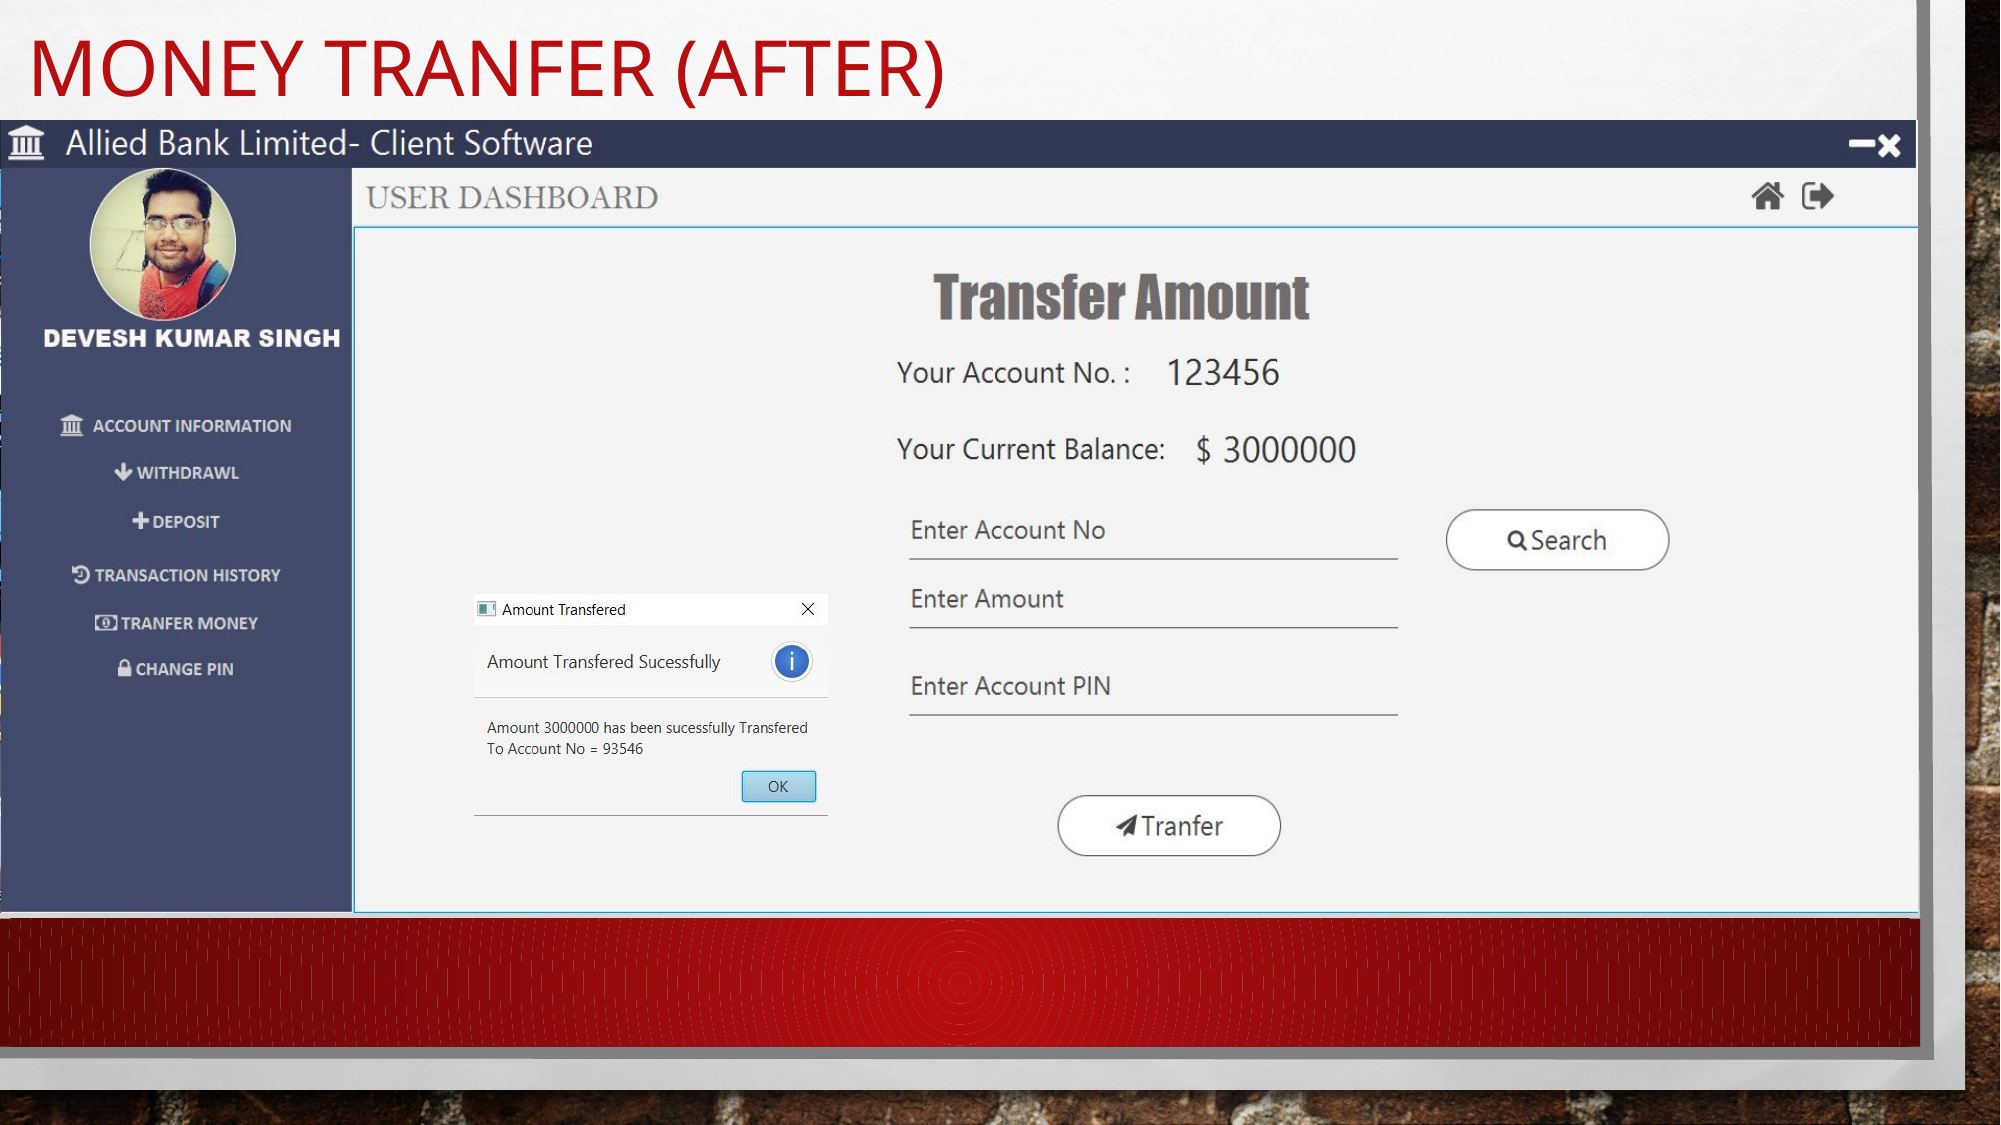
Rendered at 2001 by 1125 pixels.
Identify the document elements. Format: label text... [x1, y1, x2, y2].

picture [0, 120, 1919, 913]
picture [0, 0, 2000, 1125]
title MONEY TRANFER (AFTER) [12, 22, 1719, 120]
